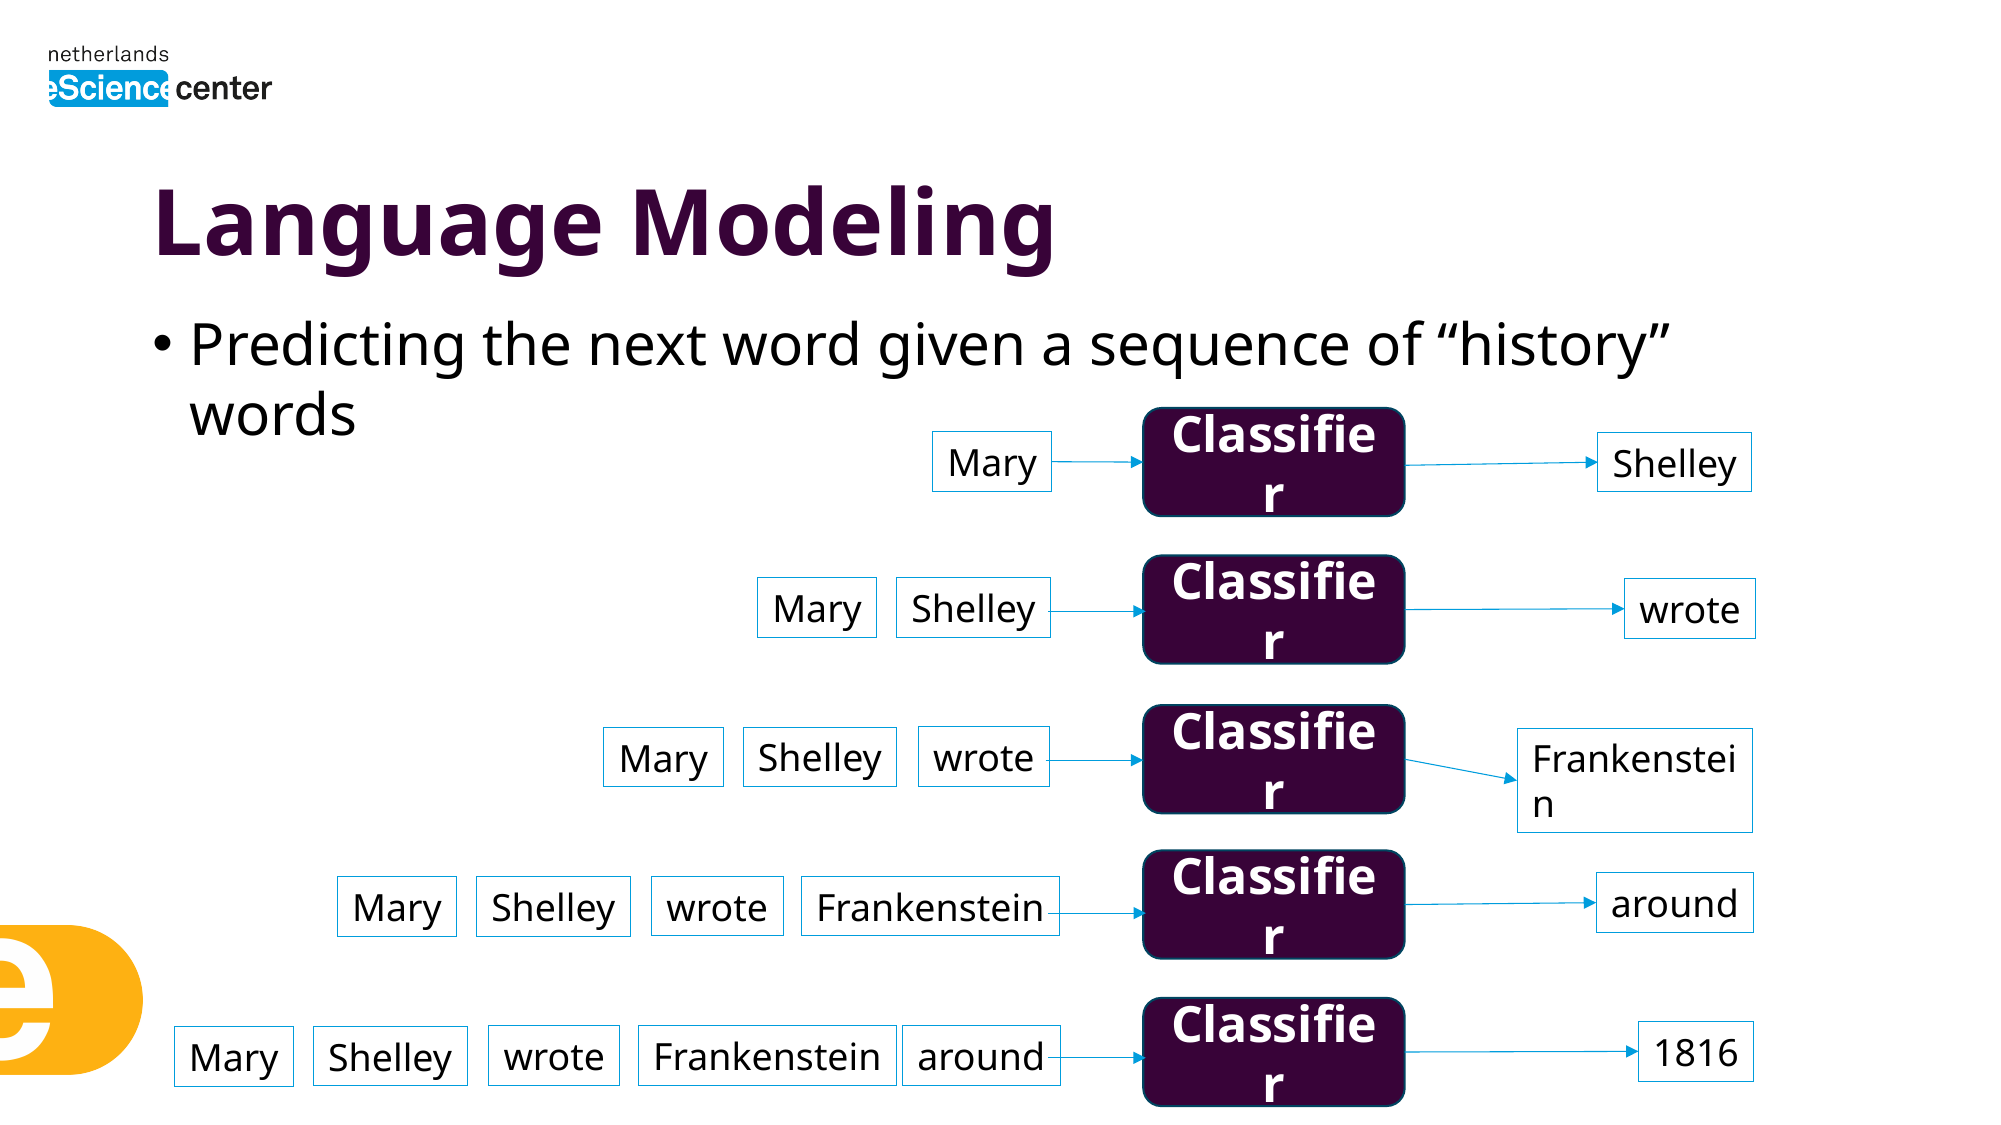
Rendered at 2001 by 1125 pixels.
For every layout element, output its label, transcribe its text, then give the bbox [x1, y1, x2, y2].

text_box 1816 [1638, 1021, 1754, 1082]
picture [0, 925, 143, 1075]
text_box Mary [174, 1026, 294, 1087]
text_box Classifier [1142, 1014, 1406, 1108]
text_box Frankenstein [638, 1025, 897, 1086]
text_box Shelley [313, 1026, 468, 1086]
text_box wrote [488, 1025, 620, 1086]
picture [17, 21, 295, 135]
list Predicting the next word given a sequence of “history” words [137, 299, 1863, 1014]
text_box around [902, 1025, 1061, 1086]
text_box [1404, 462, 1603, 466]
title Language Modeling [136, 151, 1863, 300]
